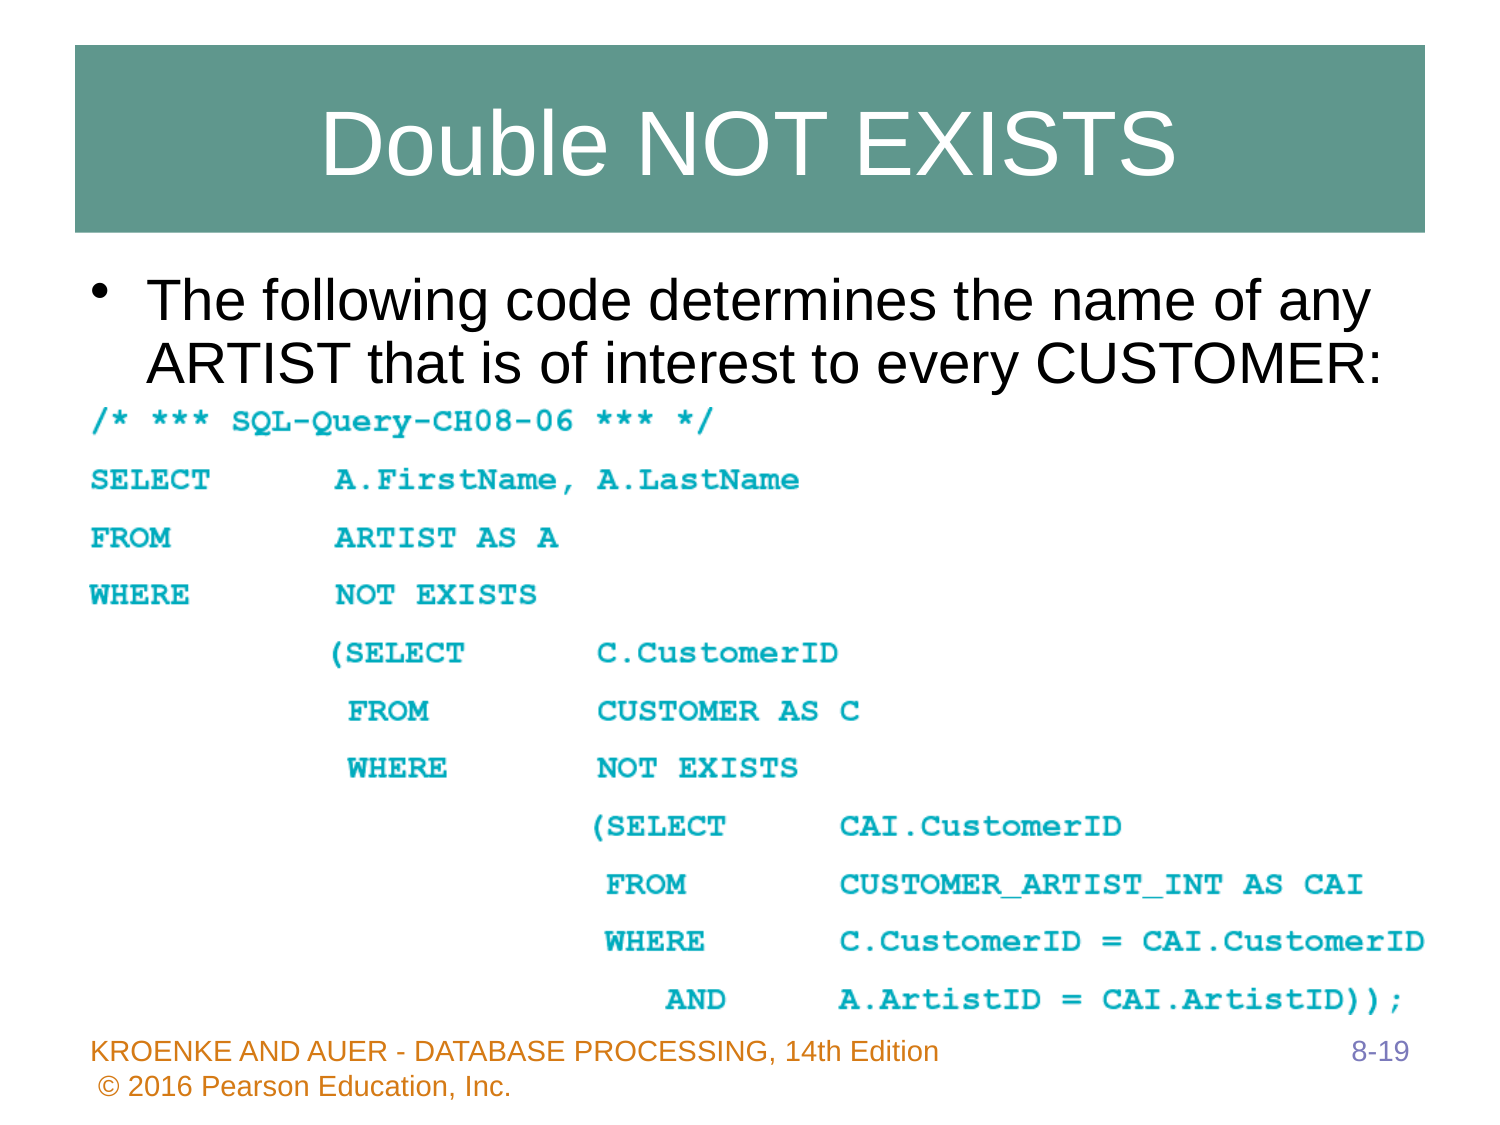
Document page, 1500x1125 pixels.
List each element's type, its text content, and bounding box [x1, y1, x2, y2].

title Double NOT EXISTS [74, 44, 1426, 233]
list The following code determines the name of any ARTIST that is of interest to every CUSTOMER: [74, 262, 1426, 1006]
picture [89, 406, 1426, 1015]
slide_number 8-19 [1074, 1024, 1426, 1103]
footer KROENKE AND AUER - DATABASE PROCESSING, 14th Edition © 2016 Pearson Education, Inc. [74, 1024, 963, 1104]
